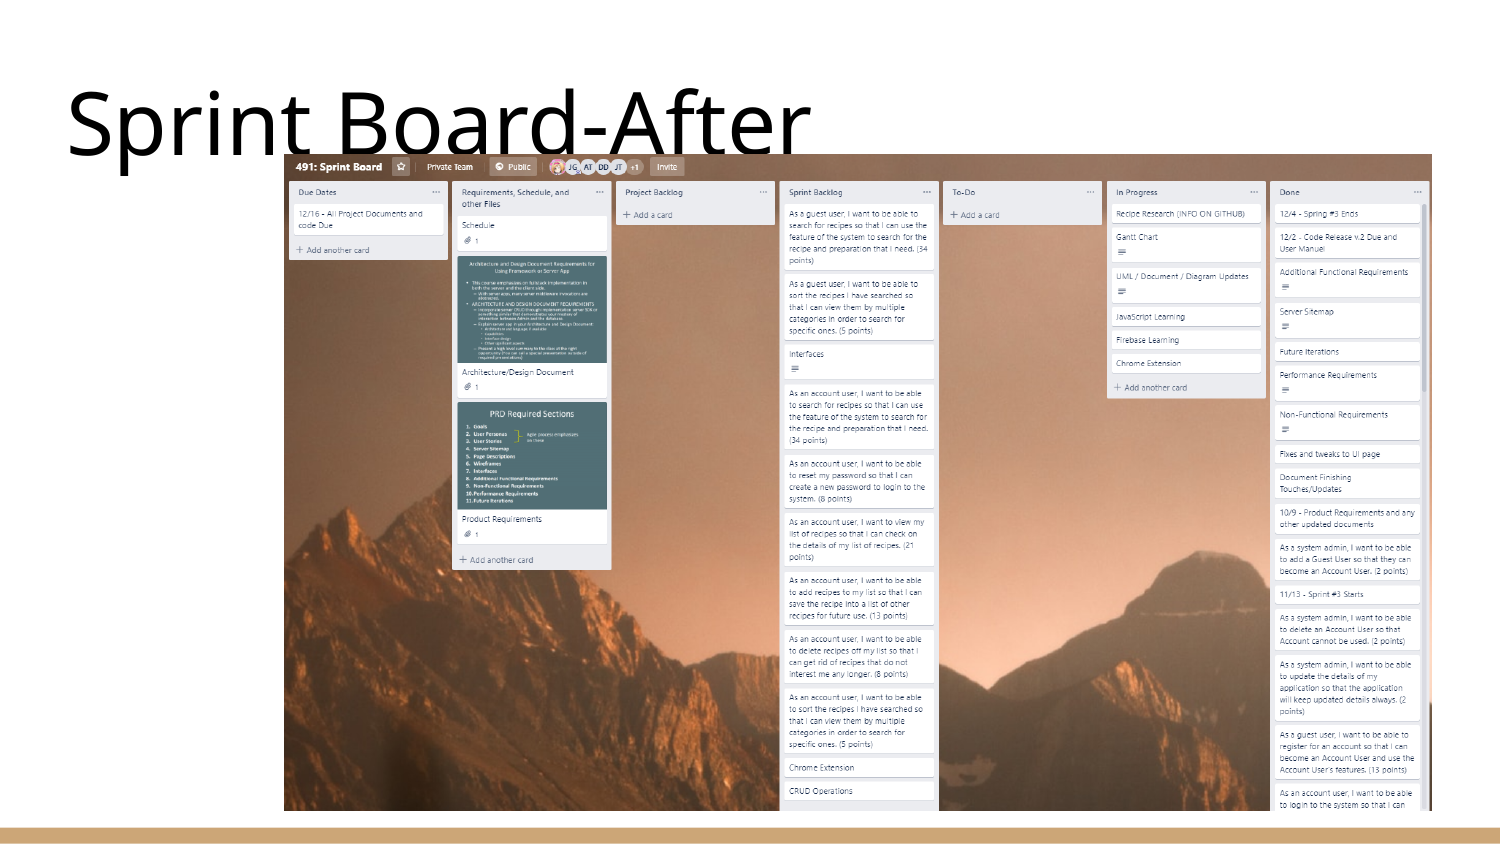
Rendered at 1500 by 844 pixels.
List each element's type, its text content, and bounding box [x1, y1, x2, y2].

title Sprint Board-After [51, 51, 1449, 189]
picture [284, 154, 1432, 811]
